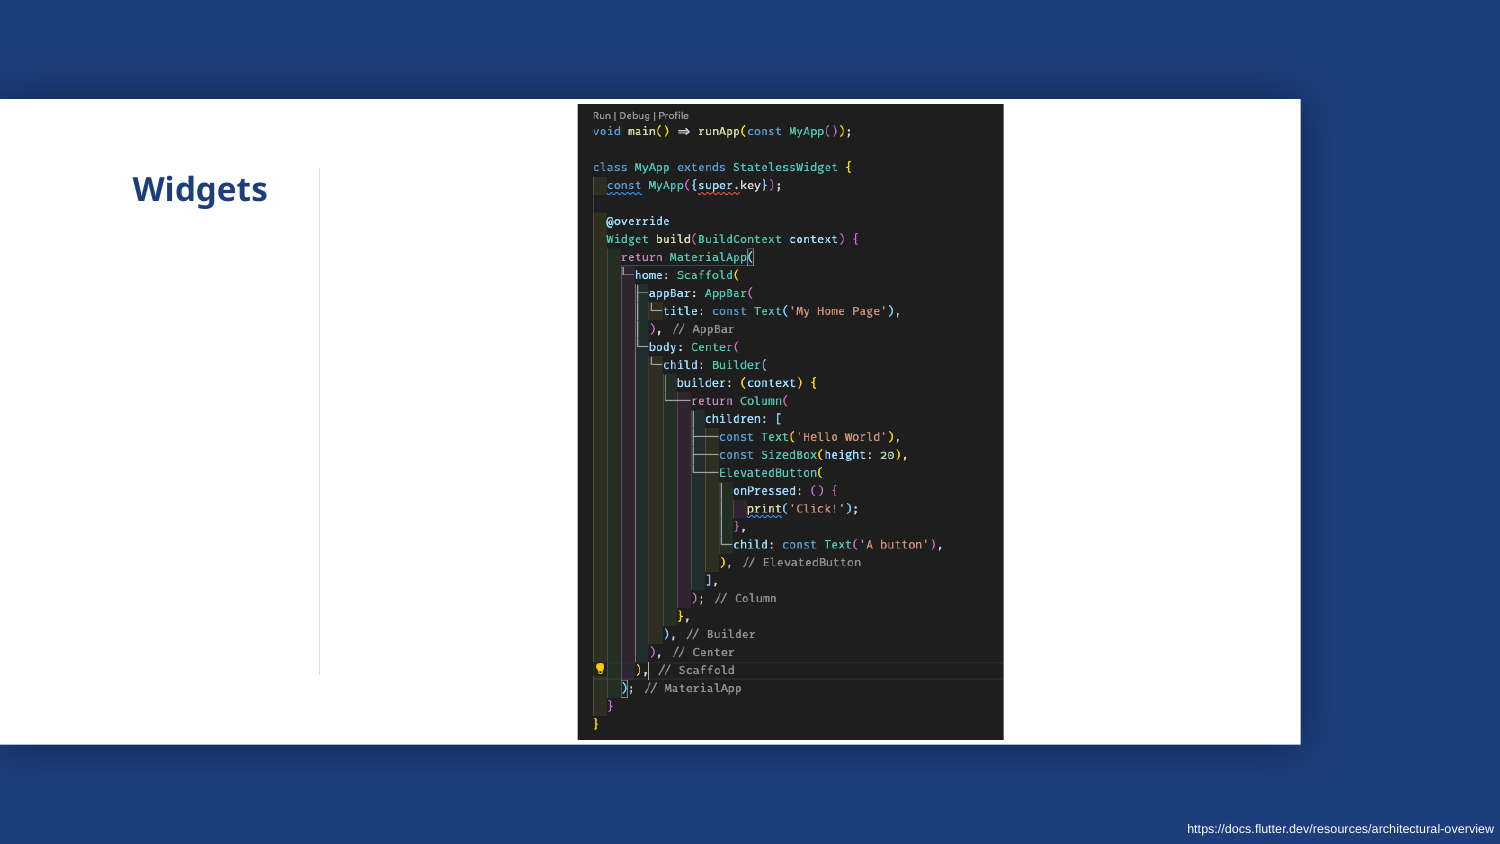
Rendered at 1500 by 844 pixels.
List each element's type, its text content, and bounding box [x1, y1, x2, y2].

picture [577, 104, 1004, 740]
text_box https://docs.flutter.dev/resources/architectural-overview [1172, 813, 1500, 844]
title Widgets [47, 168, 268, 676]
